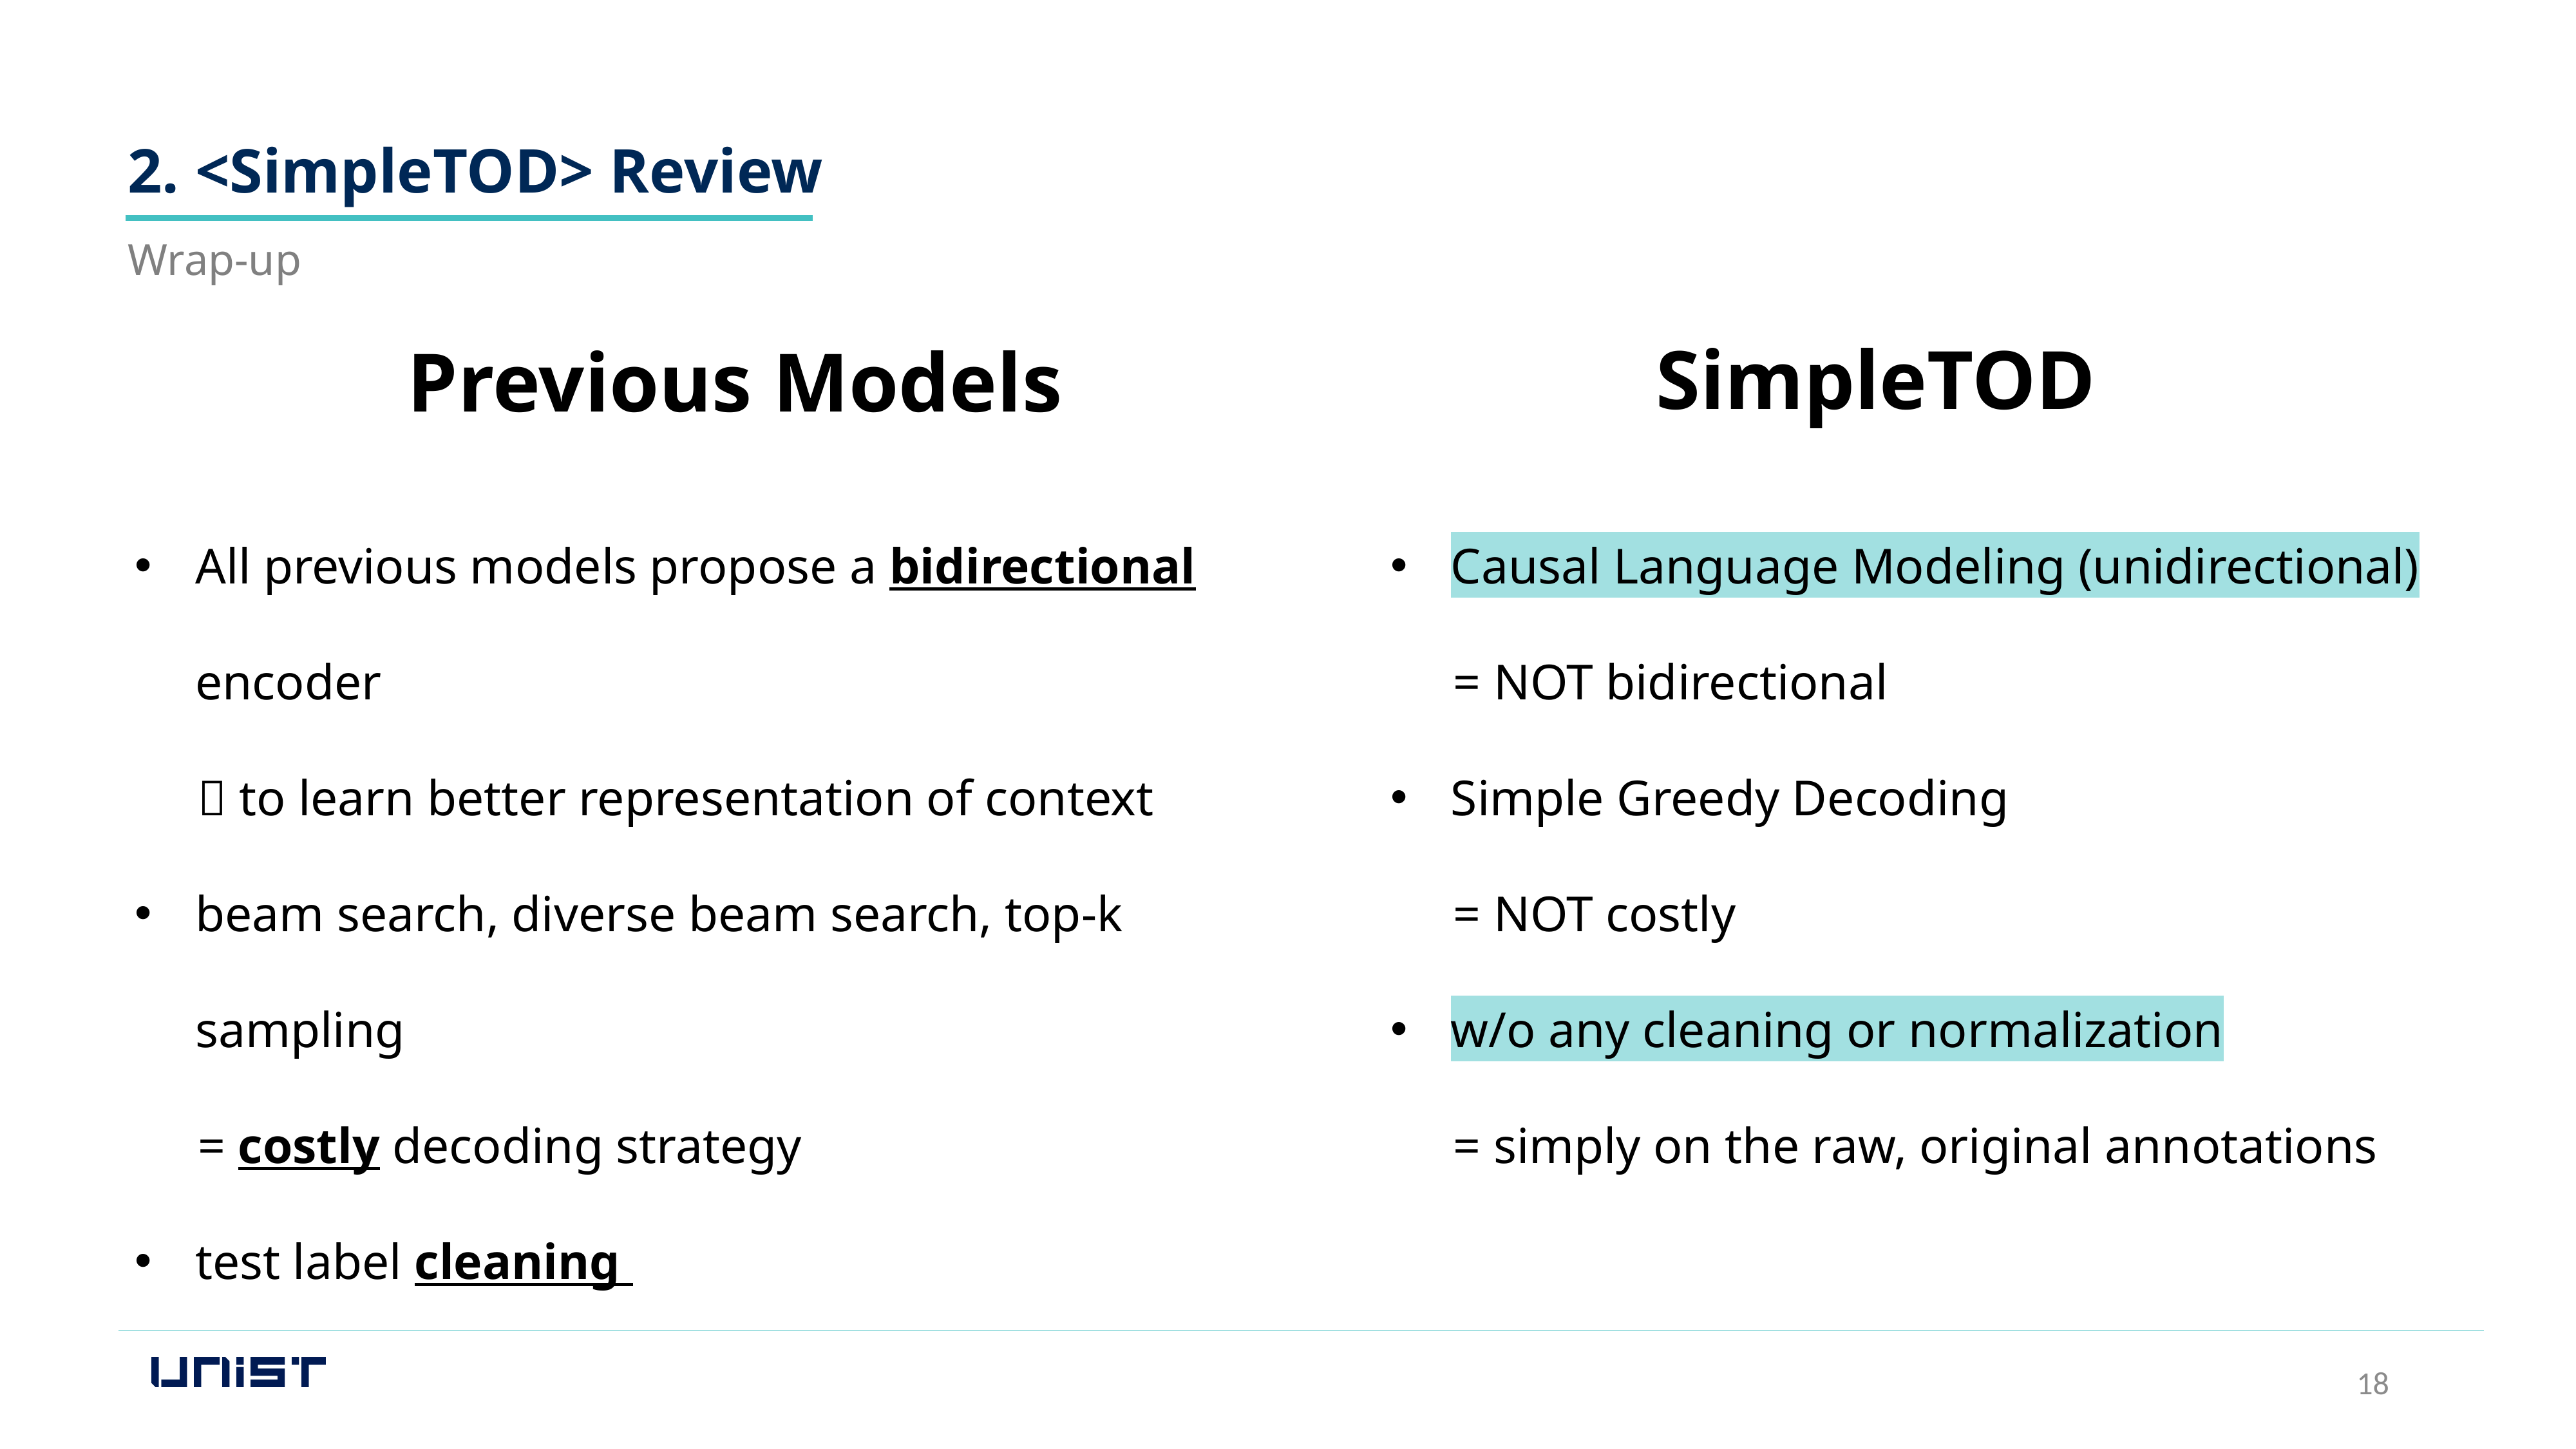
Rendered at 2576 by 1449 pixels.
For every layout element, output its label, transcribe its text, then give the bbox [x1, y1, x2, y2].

text_box Causal Language Modeling (unidirectional) = NOT bidirectional Simple Greedy Decoding = NOT costly w/o any cleaning or normalization = simply on the raw, original annotations [1381, 472, 2460, 1178]
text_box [118, 128, 1009, 290]
slide_number 18 [1819, 1343, 2399, 1421]
text_box SimpleTOD [1288, 314, 2485, 440]
text_box Previous Models [236, 316, 1234, 442]
picture [151, 1357, 326, 1387]
text_box All previous models propose a bidirectional encoder  to learn better representation of context beam search, diverse beam search, top-k sampling = costly decoding strategy test label cleaning [125, 472, 1345, 1294]
